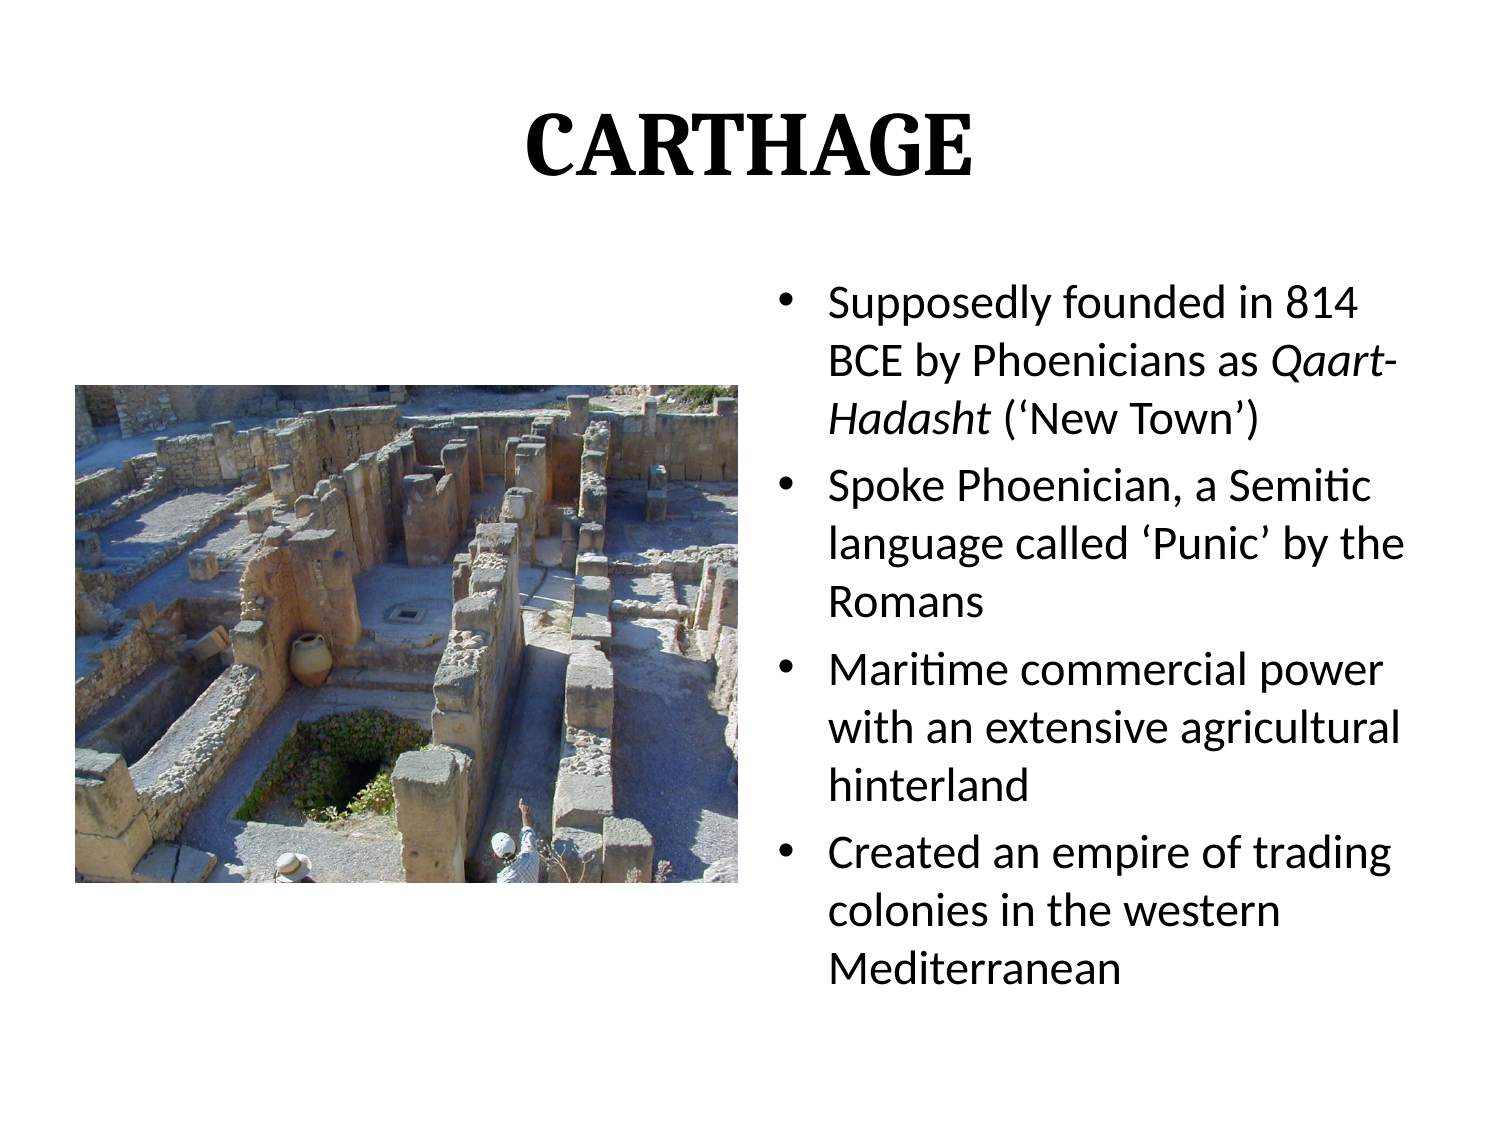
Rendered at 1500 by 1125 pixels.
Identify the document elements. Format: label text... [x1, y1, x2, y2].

title Carthage [75, 45, 1425, 233]
list Supposedly founded in 814 BCE by Phoenicians as Qaart-Hadasht (‘New Town’) Spoke Phoenician, a Semitic language called ‘Punic’ by the Romans Maritime commercial power with an extensive agricultural hinterland Created an empire of trading colonies in the western Mediterranean [762, 262, 1425, 1005]
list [74, 384, 738, 883]
